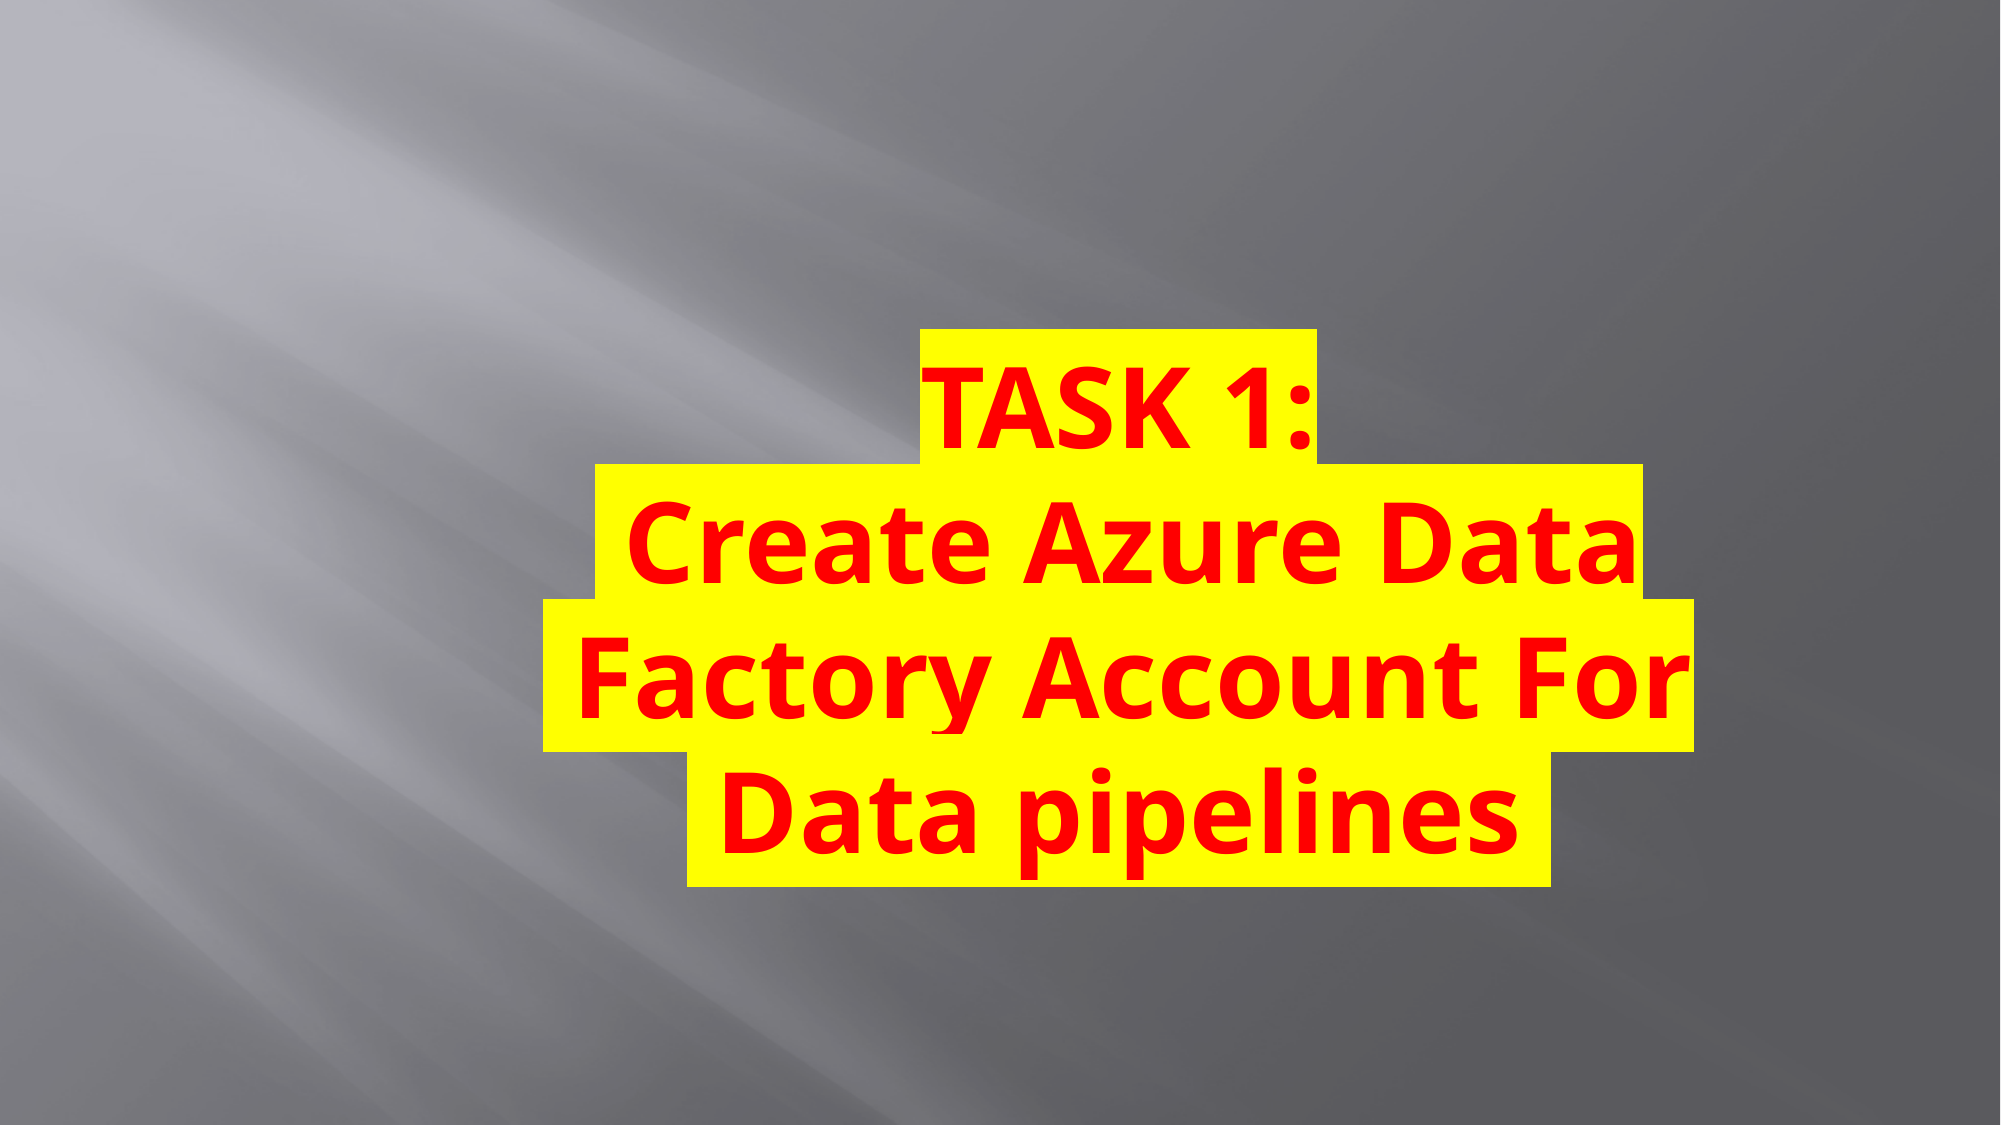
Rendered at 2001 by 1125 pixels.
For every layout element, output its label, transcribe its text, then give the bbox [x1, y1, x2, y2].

text_box TASK 1: Create Azure Data Factory Account For Data pipelines [528, 328, 1710, 884]
